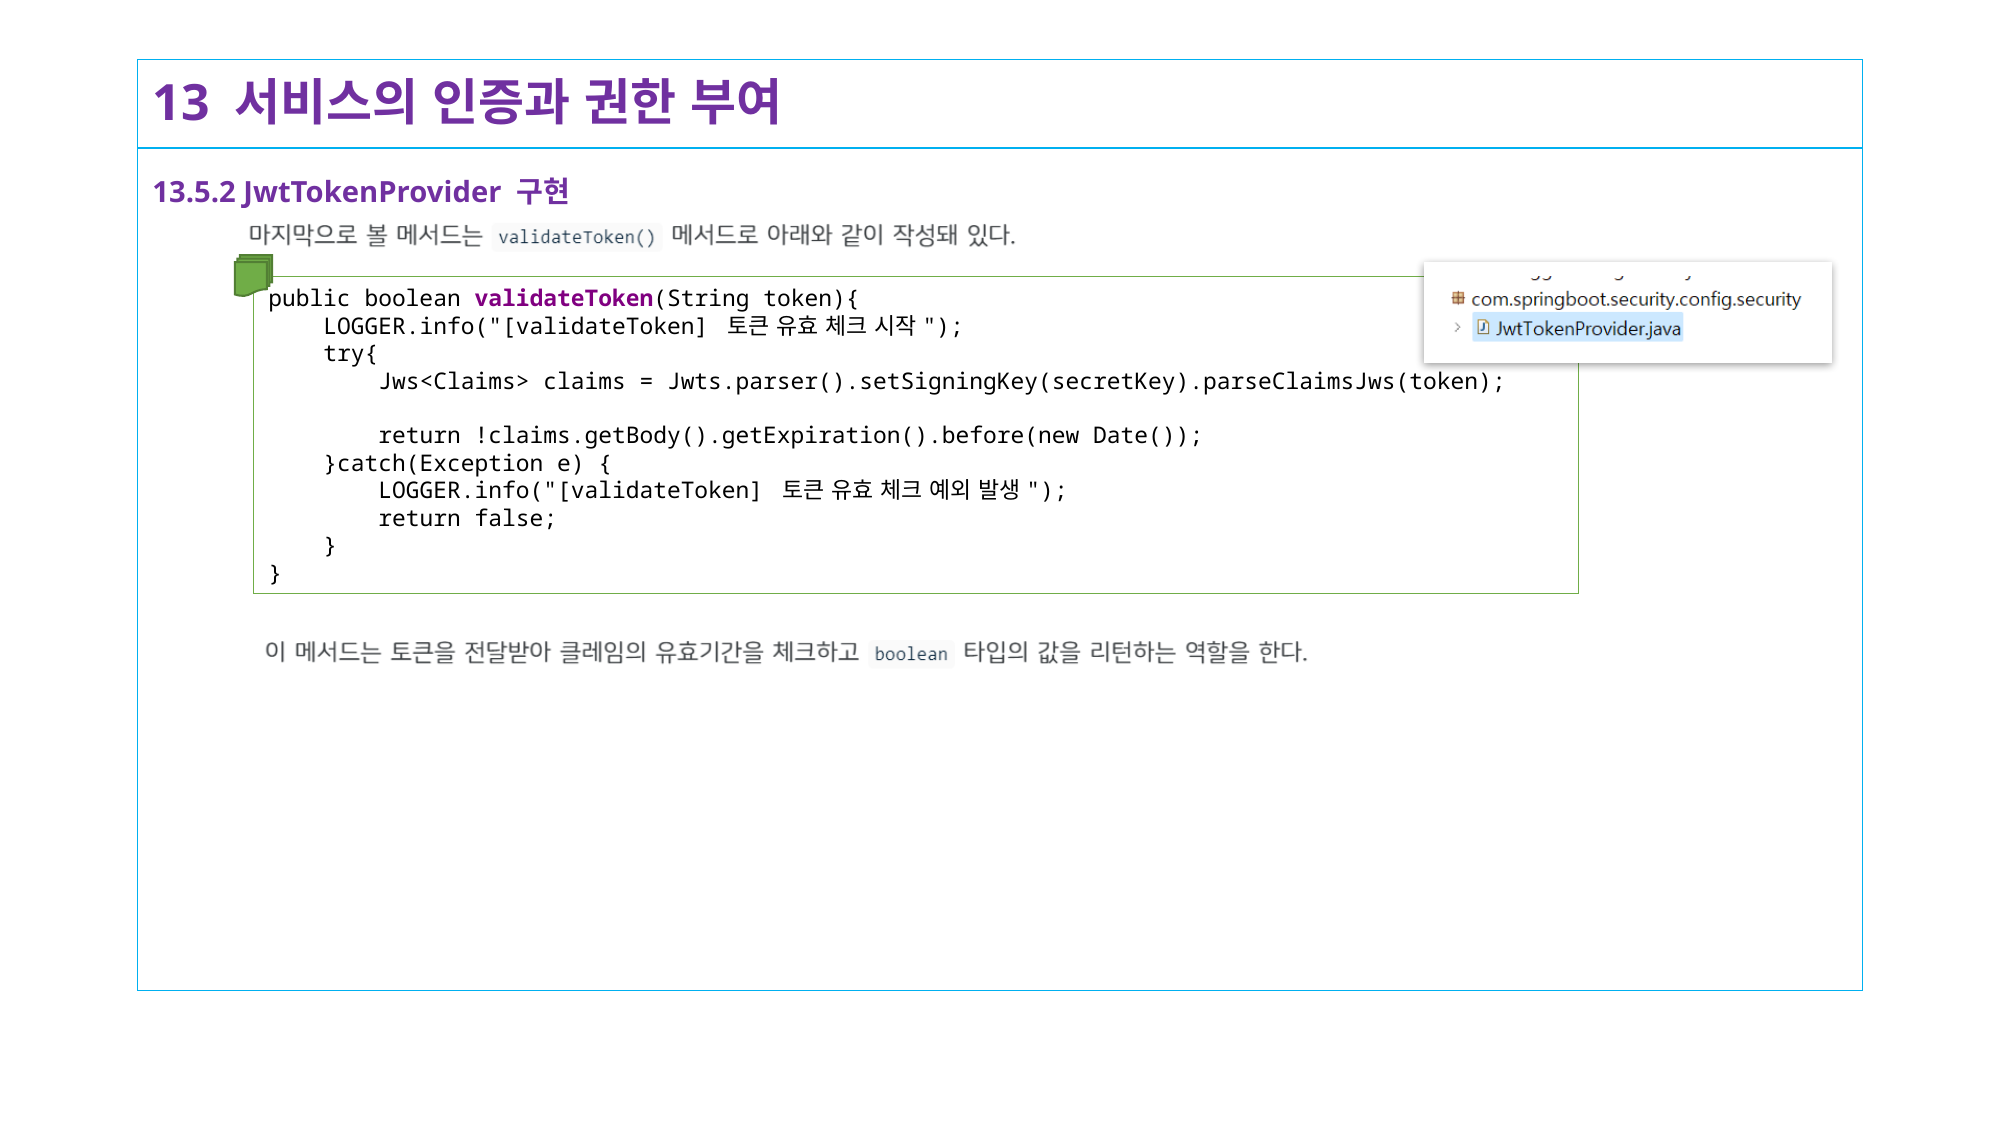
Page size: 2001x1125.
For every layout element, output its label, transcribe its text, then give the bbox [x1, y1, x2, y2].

picture [1438, 276, 1818, 349]
picture [234, 208, 1034, 256]
title 13 서비스의 인증과 권한 부여 [137, 59, 1863, 148]
picture [253, 620, 1321, 676]
list 13.5.2 JwtTokenProvider 구현 [137, 148, 1863, 991]
text_box public boolean validateToken(String token){ LOGGER.info("[validateToken] 토큰 유효 체크 시작"); try{ Jws<Claims> claims = Jwts.parser().setSigningKey(secretKey).parseClaimsJws(token); return !claims.getBody().getExpiration().before(new Date()); }catch(Exception e) { LOGGER.info("[validateToken] 토큰 유효 체크 예외 발생"); return false; } } [253, 276, 1579, 594]
text_box [233, 256, 274, 297]
